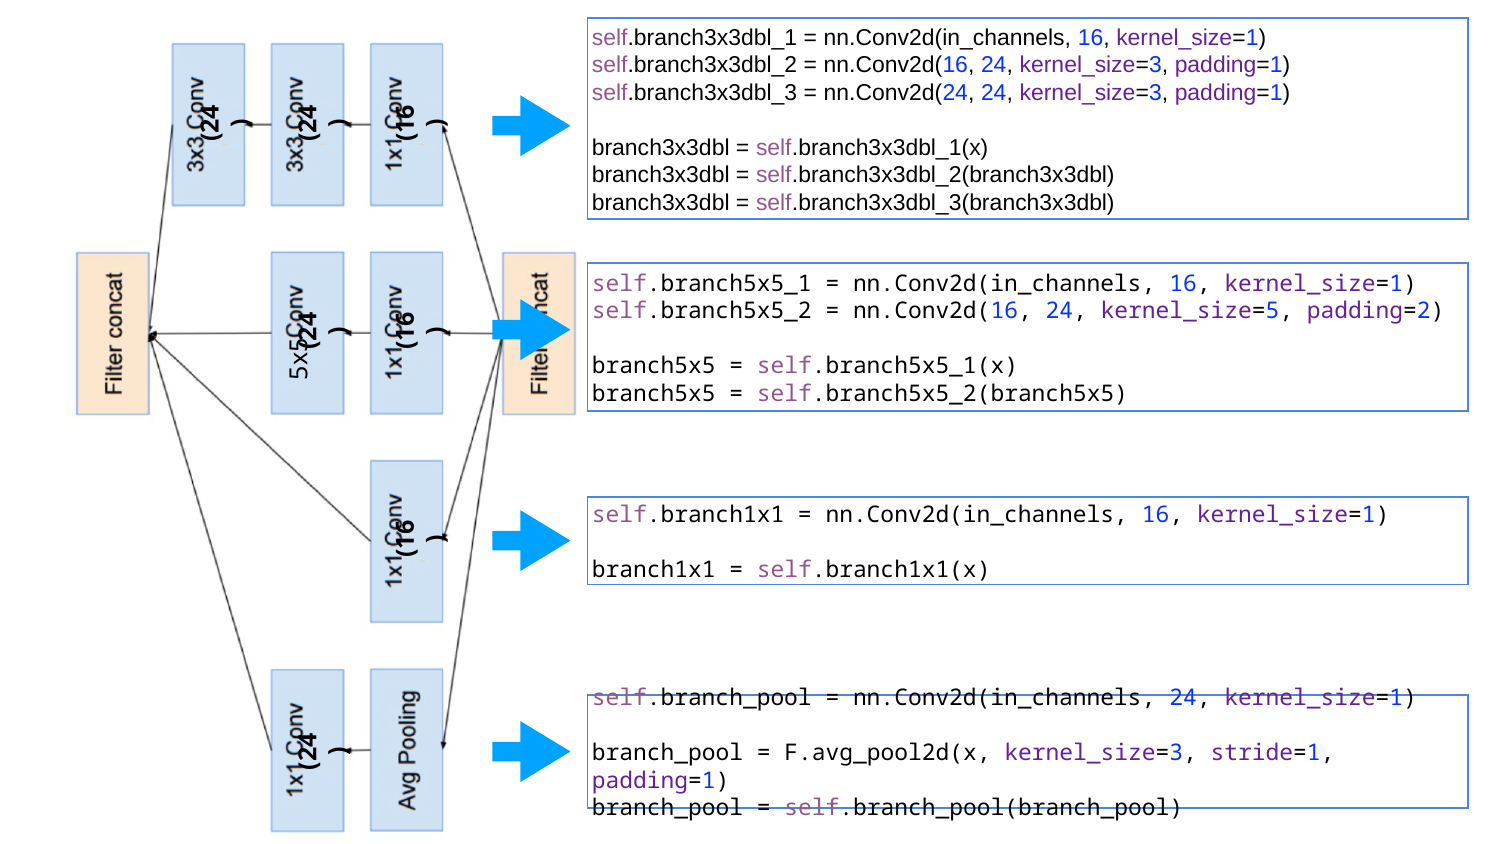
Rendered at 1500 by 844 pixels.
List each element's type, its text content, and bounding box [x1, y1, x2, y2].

text_box self.branch5x5_1 = nn.Conv2d(in_channels, 16, kernel_size=1) self.branch5x5_2 = nn.Conv2d(16, 24, kernel_size=5, padding=2) branch5x5 = self.branch5x5_1(x) branch5x5 = self.branch5x5_2(branch5x5) [819, 263, 1468, 412]
text_box [492, 95, 571, 140]
text_box self.branch1x1 = nn.Conv2d(in_channels, 16, kernel_size=1) branch1x1 = self.branch1x1(x) [819, 496, 1468, 585]
text_box self.branch3x3dbl_1 = nn.Conv2d(in_channels, 16, kernel_size=1) self.branch3x3dbl_2 = nn.Conv2d(16, 24, kernel_size=3, padding=1) self.branch3x3dbl_3 = nn.Conv2d(24, 24, kernel_size=3, padding=1) branch3x3dbl = self.branch3x3dbl_1(x) branch3x3dbl = self.branch3x3dbl_2(branch3x3dbl) branch3x3dbl = self.branch3x3dbl_3(branch3x3dbl) [587, 17, 1468, 220]
text_box [492, 721, 571, 782]
text_box self.branch_pool = nn.Conv2d(in_channels, 24, kernel_size=1) branch_pool = F.avg_pool2d(x, kernel_size=3, stride=1, padding=1) branch_pool = self.branch_pool(branch_pool) [587, 694, 1468, 809]
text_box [0, 142, 814, 702]
picture [42, 0, 600, 142]
picture [42, 702, 600, 844]
